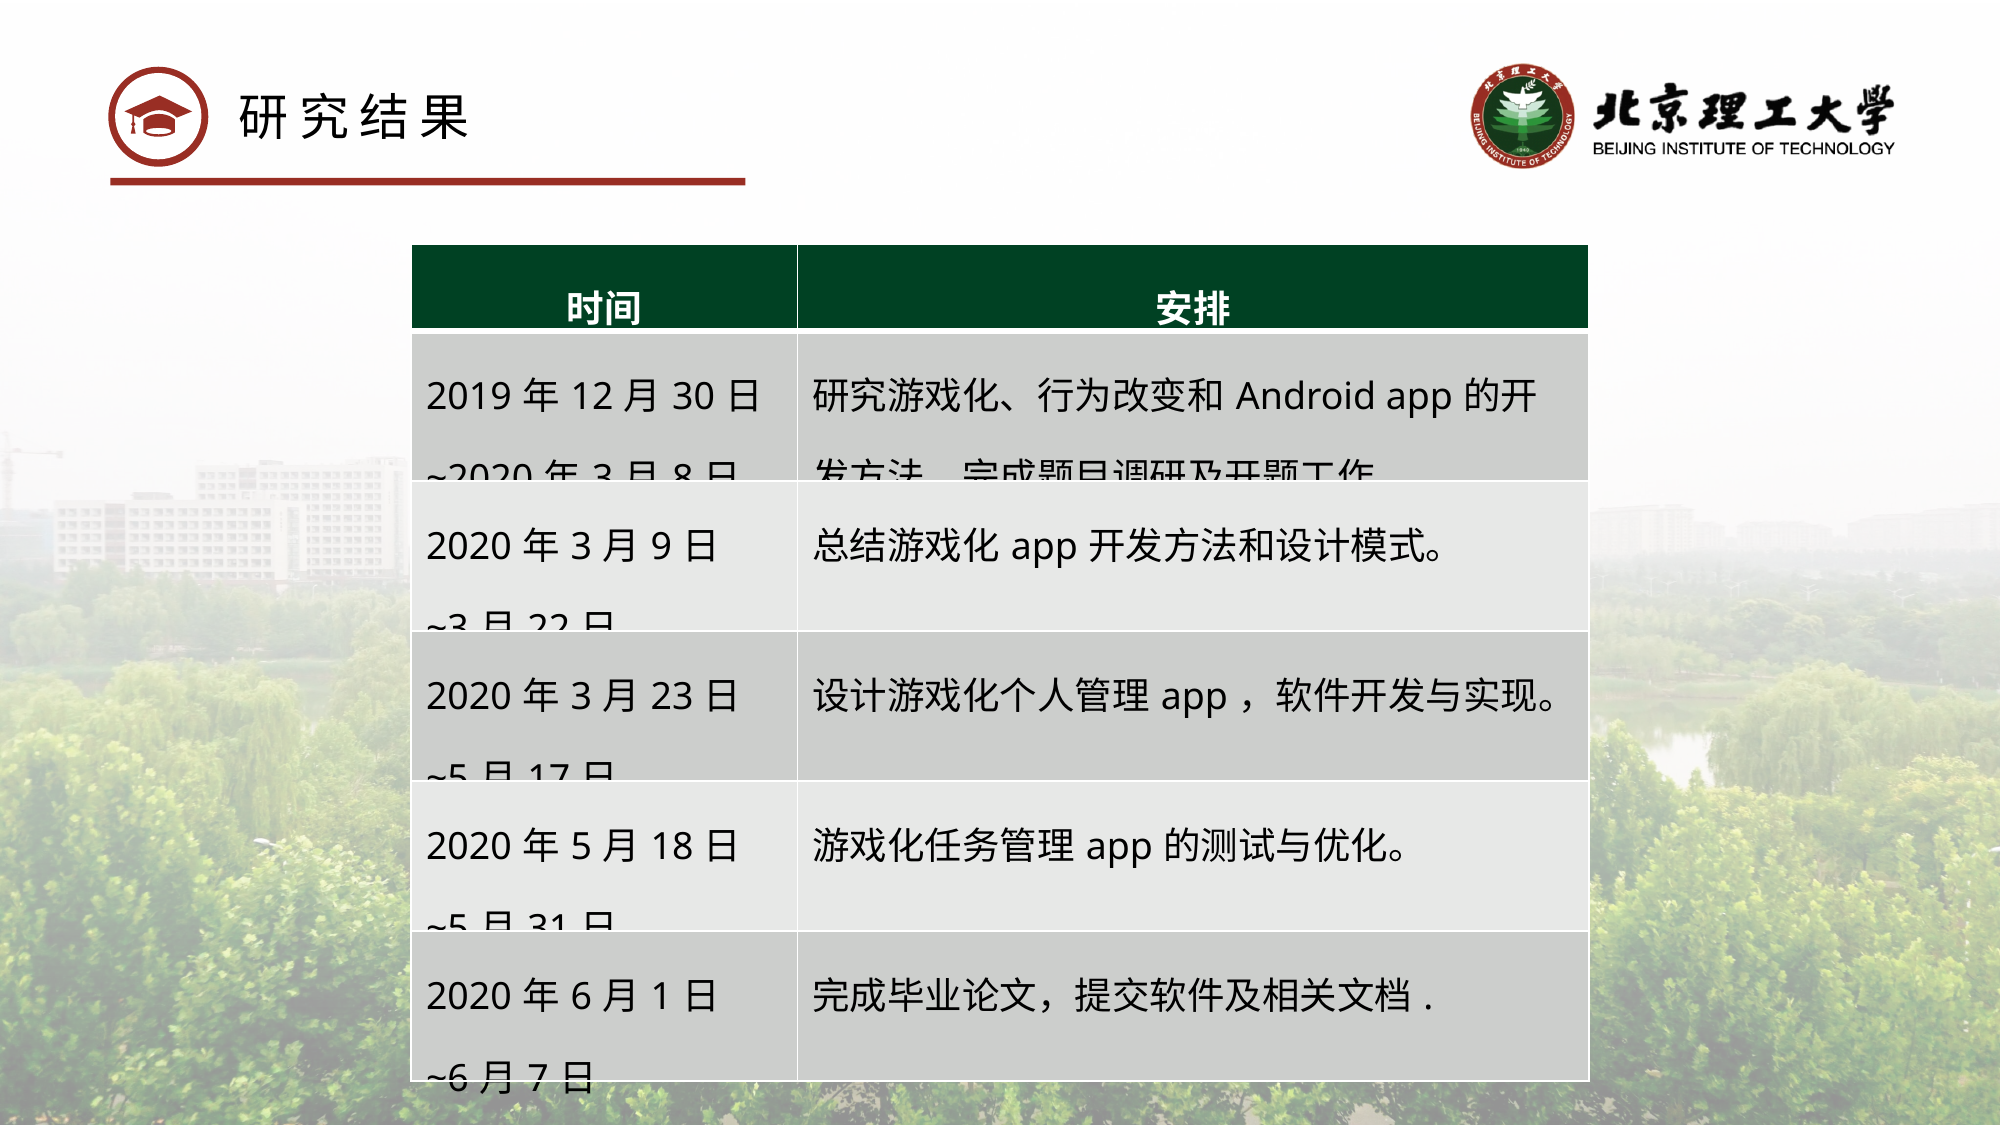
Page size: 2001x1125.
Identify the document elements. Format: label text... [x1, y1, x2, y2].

table_cell 2019年12月30日 ~2020年3月8日 [412, 334, 797, 480]
table_cell 2020年5月18日 ~5月31日 [412, 782, 797, 930]
text_box [109, 177, 746, 186]
table_cell 游戏化任务管理app的测试与优化。 [798, 782, 1588, 930]
table_cell 2020年3月9日 ~3月22日 [412, 482, 797, 630]
table_cell 总结游戏化app开发方法和设计模式。 [798, 482, 1588, 630]
table_cell 2020年3月23日 ~5月17日 [412, 632, 797, 780]
text_box 研究结果 [224, 78, 486, 153]
picture [1470, 63, 1912, 169]
table_cell 研究游戏化、行为改变和Android app的开发方法，完成题目调研及开题工作。 [798, 334, 1588, 480]
table_cell 设计游戏化个人管理app，软件开发与实现。 [798, 632, 1588, 780]
table_header 安排 [798, 245, 1588, 328]
table_cell 2020年6月1日 ~6月7日 [412, 932, 797, 1080]
table_header 时间 [412, 245, 797, 328]
table_cell 完成毕业论文，提交软件及相关文档. [798, 932, 1588, 1080]
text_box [108, 66, 209, 167]
